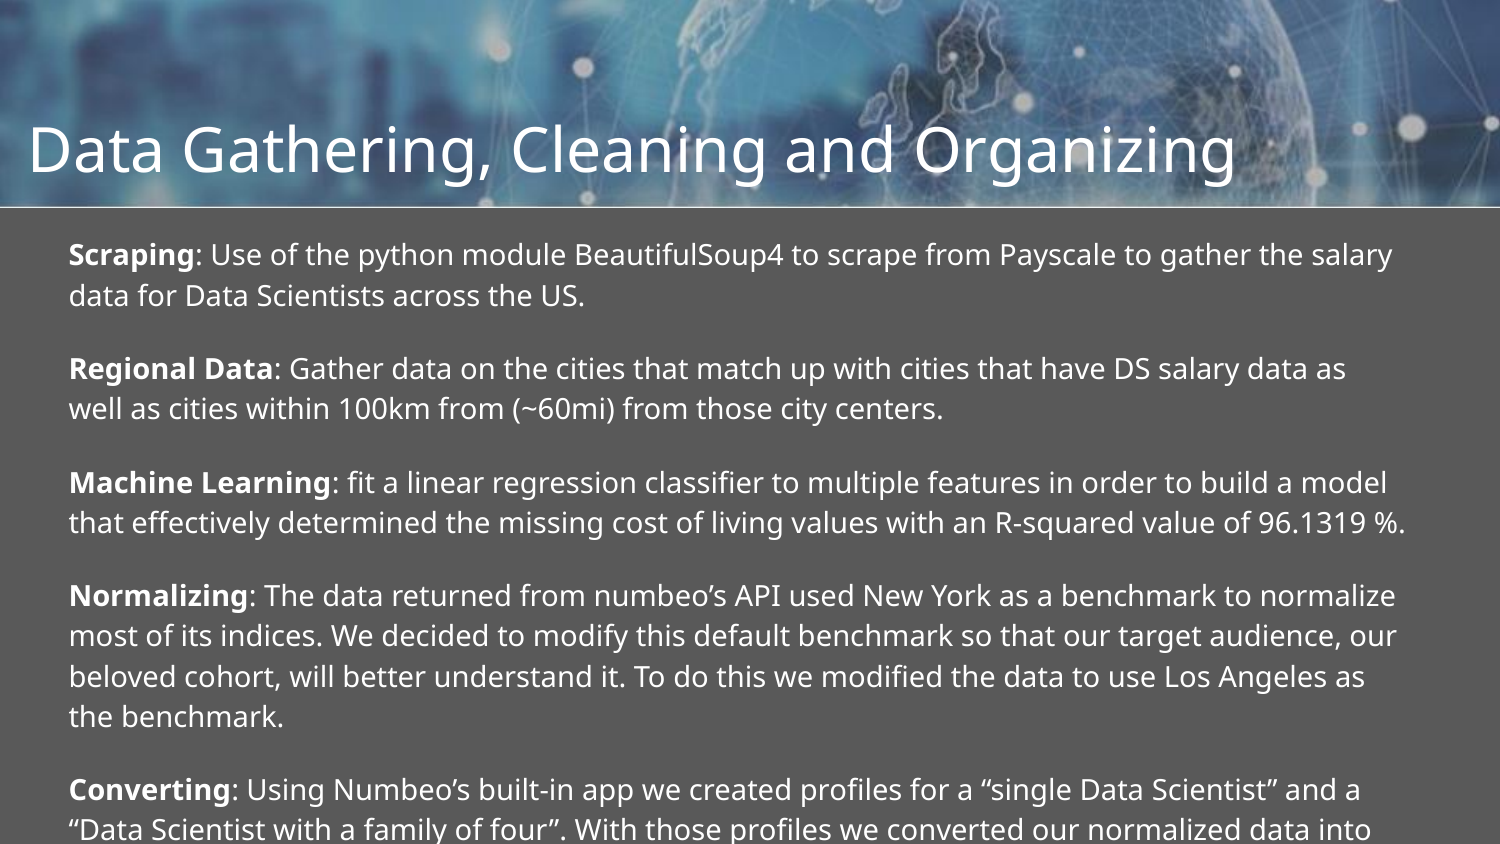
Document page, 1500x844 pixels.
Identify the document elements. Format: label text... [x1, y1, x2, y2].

text_box [0, 208, 1500, 844]
list Scraping: Use of the python module BeautifulSoup4 to scrape from Payscale to gather the salary data for Data Scientists across the US. Regional Data: Gather data on the cities that match up with cities that have DS salary data as well as cities within 100km from (~60mi) from those city centers. Machine Learning: fit a linear regression classifier to multiple features in order to build a model that effectively determined the missing cost of living values with an R-squared value of 96.1319 %. Normalizing: The data returned from numbeo’s API used New York as a benchmark to normalize most of its indices. We decided to modify this default benchmark so that our target audience, our beloved cohort, will better understand it. To do this we modified the data to use Los Angeles as the benchmark. Converting: Using Numbeo’s built-in app we created profiles for a “single Data Scientist” and a “Data Scientist with a family of four”. With those profiles we converted our normalized data into monetary values. [53, 216, 1425, 811]
title Data Gathering, Cleaning and Organizing [12, 94, 1411, 209]
picture [0, 0, 1500, 208]
